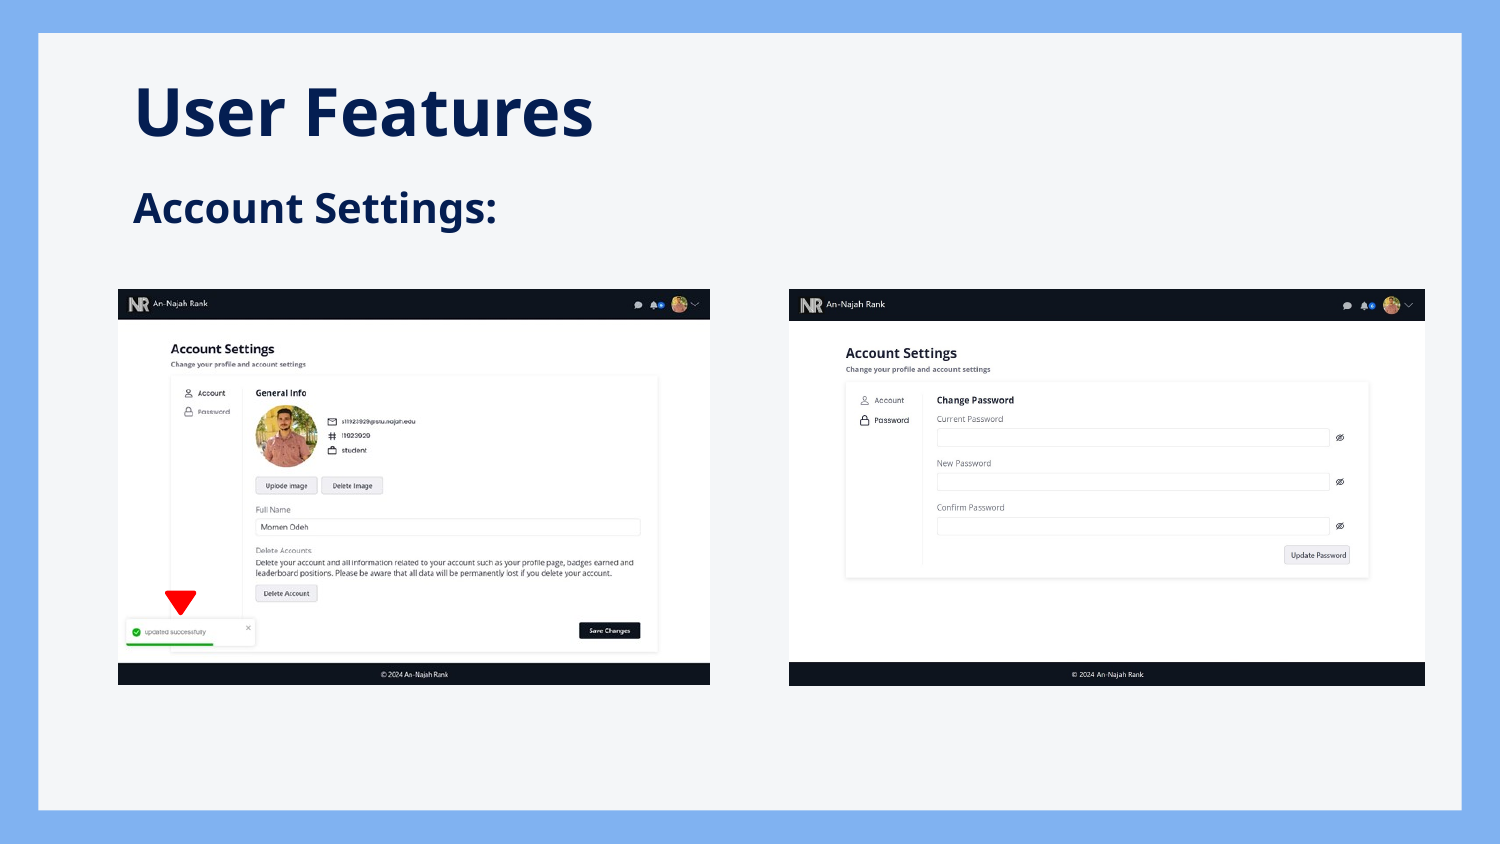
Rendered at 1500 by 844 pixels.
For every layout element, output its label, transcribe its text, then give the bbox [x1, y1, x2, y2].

text_box Account Settings: [118, 159, 868, 235]
picture [789, 289, 1426, 687]
picture [117, 289, 711, 685]
title User Features [118, 54, 1382, 160]
